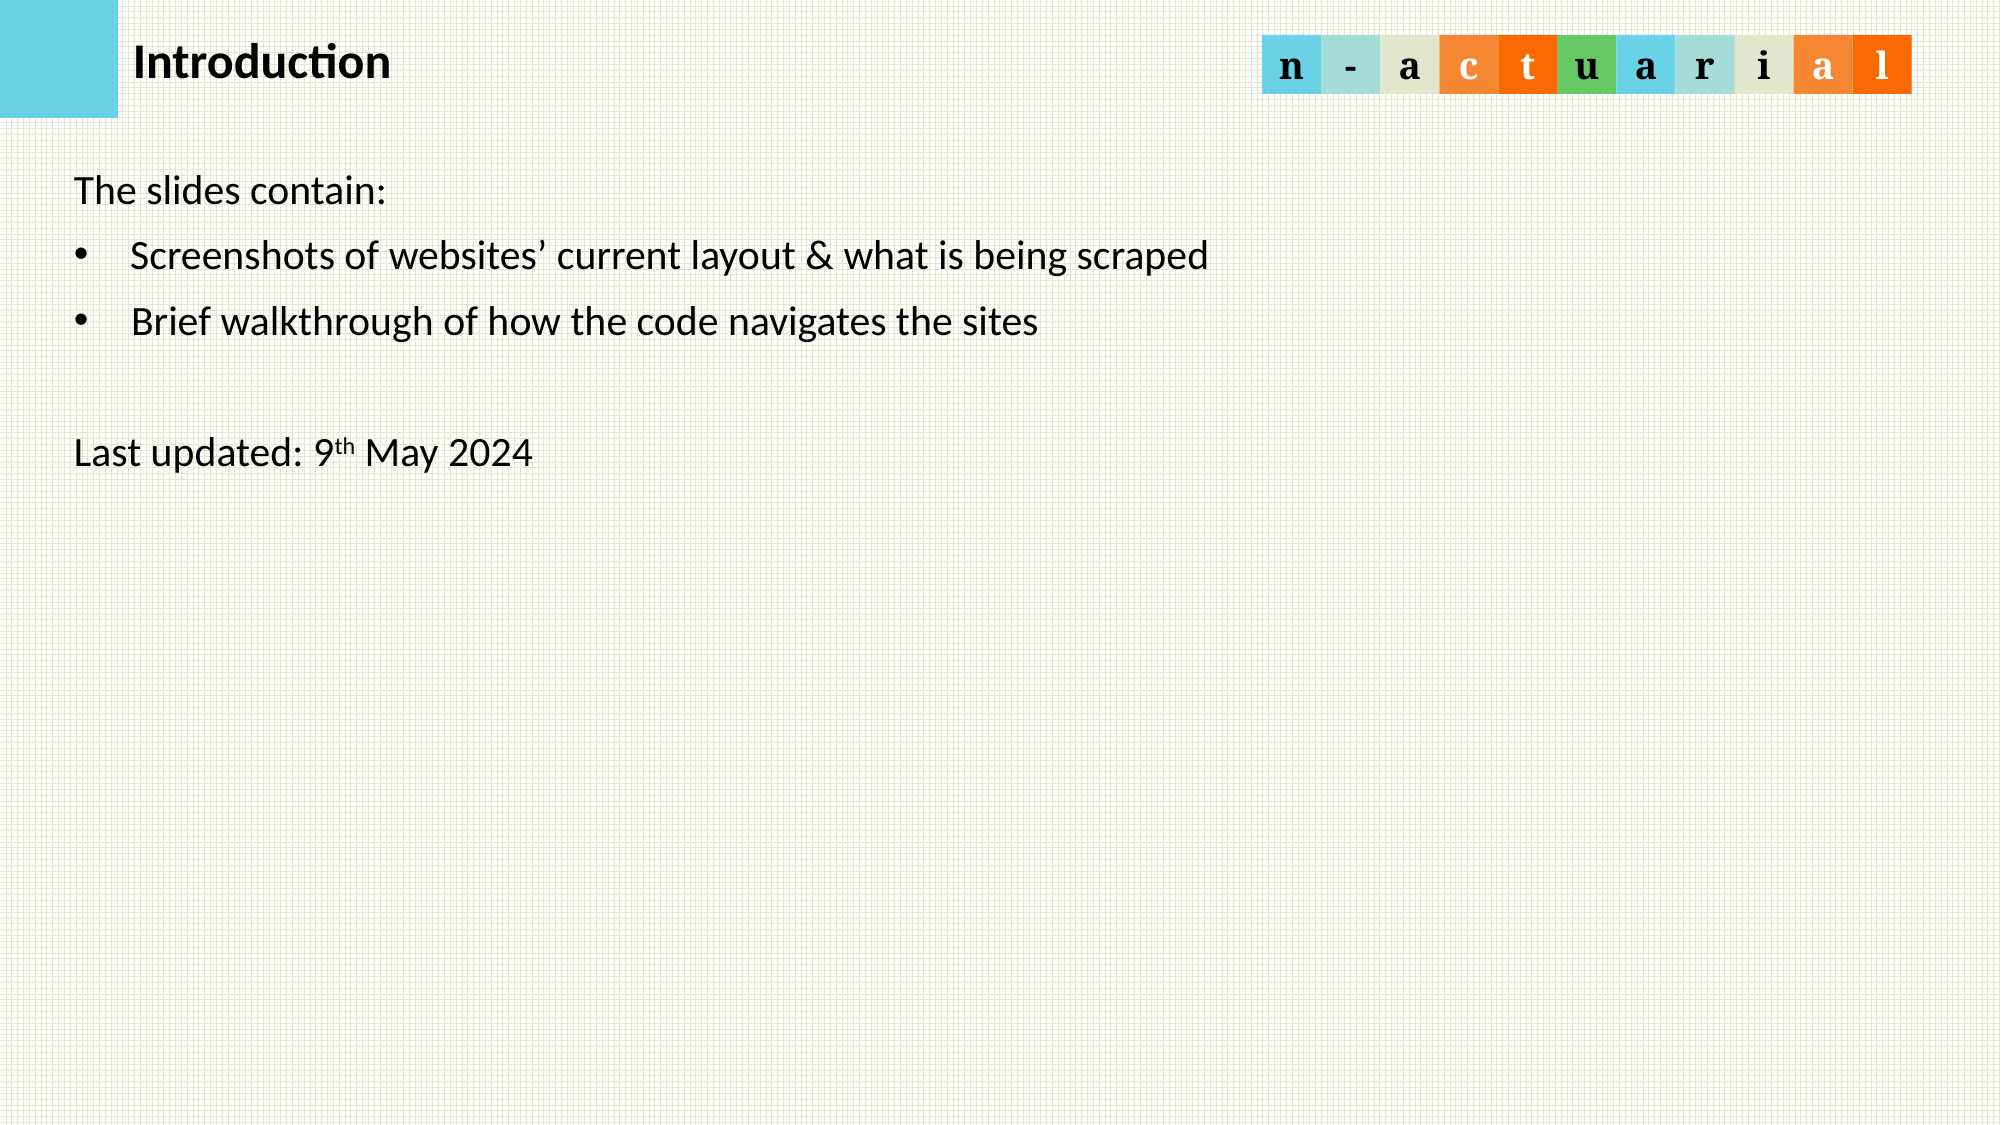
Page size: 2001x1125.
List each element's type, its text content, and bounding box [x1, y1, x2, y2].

text_box The slides contain: Screenshots of websites’ current layout & what is being scraped Brief walkthrough of how the code navigates the sites Last updated: 9th May 2024 [58, 147, 1950, 1034]
text_box Introduction [118, 0, 1262, 118]
